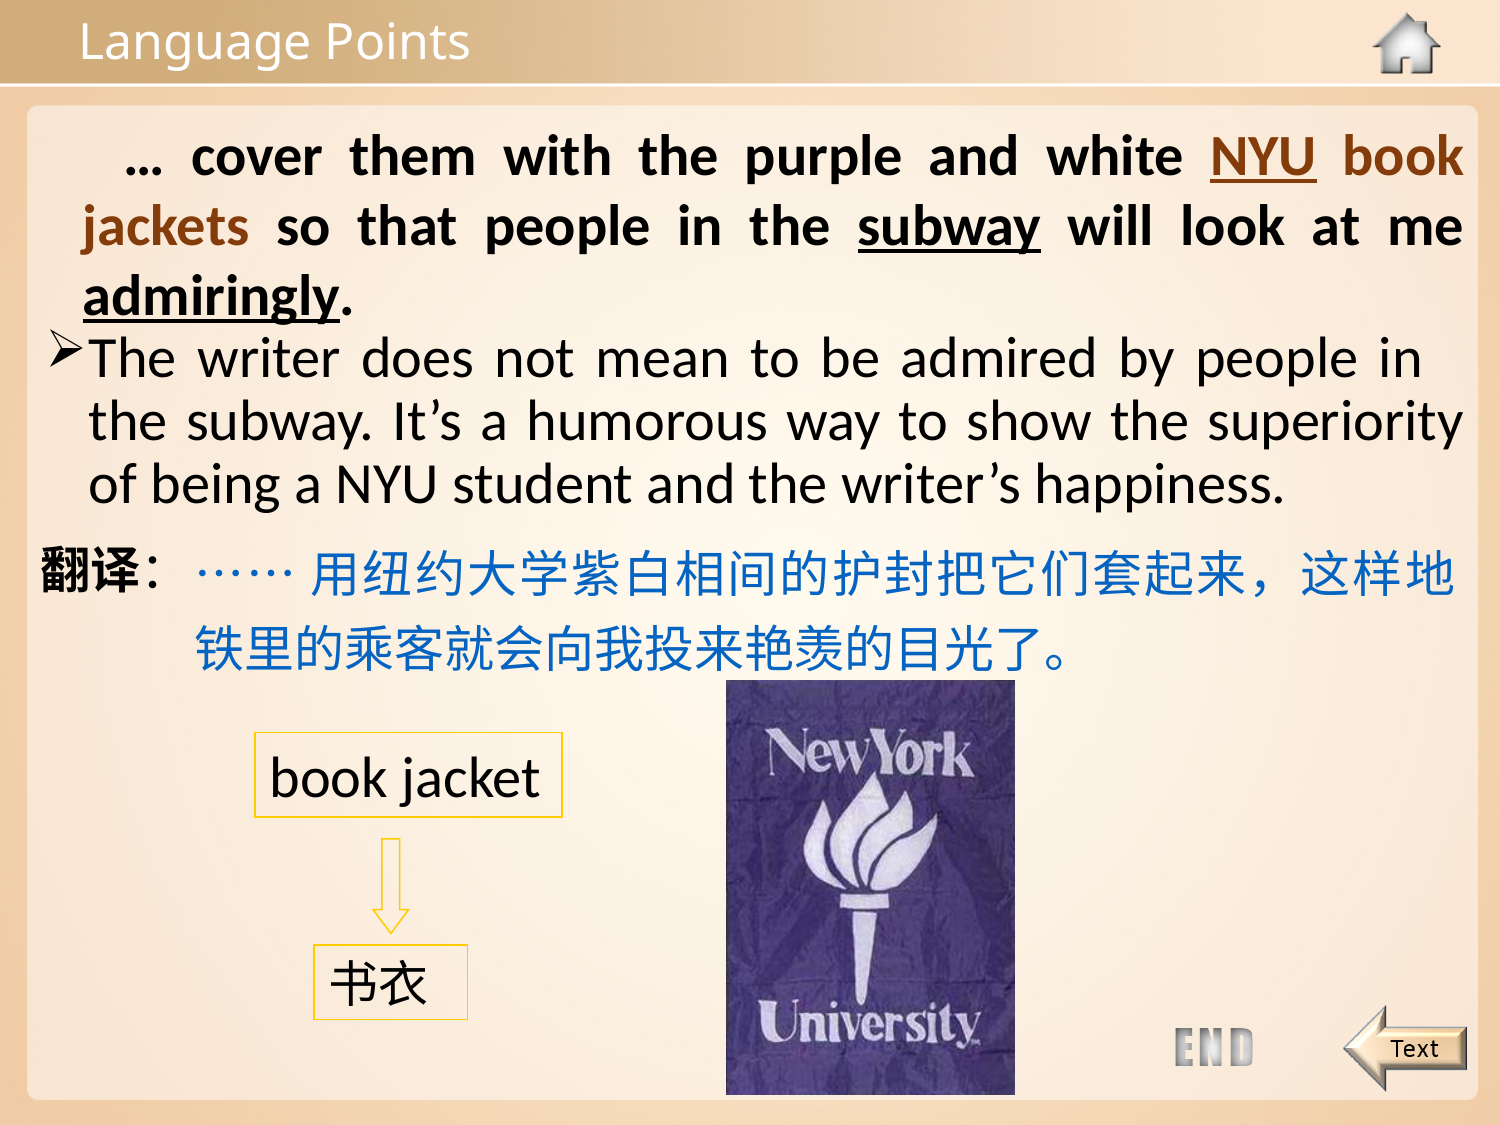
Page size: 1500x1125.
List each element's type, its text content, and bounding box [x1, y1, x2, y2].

text_box [373, 838, 409, 934]
text_box book jacket [254, 732, 562, 817]
text_box 书衣 [313, 945, 468, 1020]
picture [0, 0, 1500, 1125]
list … cover them with the purple and white NYU book jackets so that people in the subway will look at me admiringly. The writer does not mean to be admired by people in the subway. It’s a humorous way to show the superiority of being a NYU student and the writer’s happiness. [29, 109, 1480, 1099]
text_box Language Points [63, 2, 487, 77]
text_box 翻译： [26, 531, 232, 607]
text_box ……用纽约大学紫白相间的护封把它们套起来，这样地铁里的乘客就会向我投来艳羡的目光了。 [179, 520, 1471, 686]
